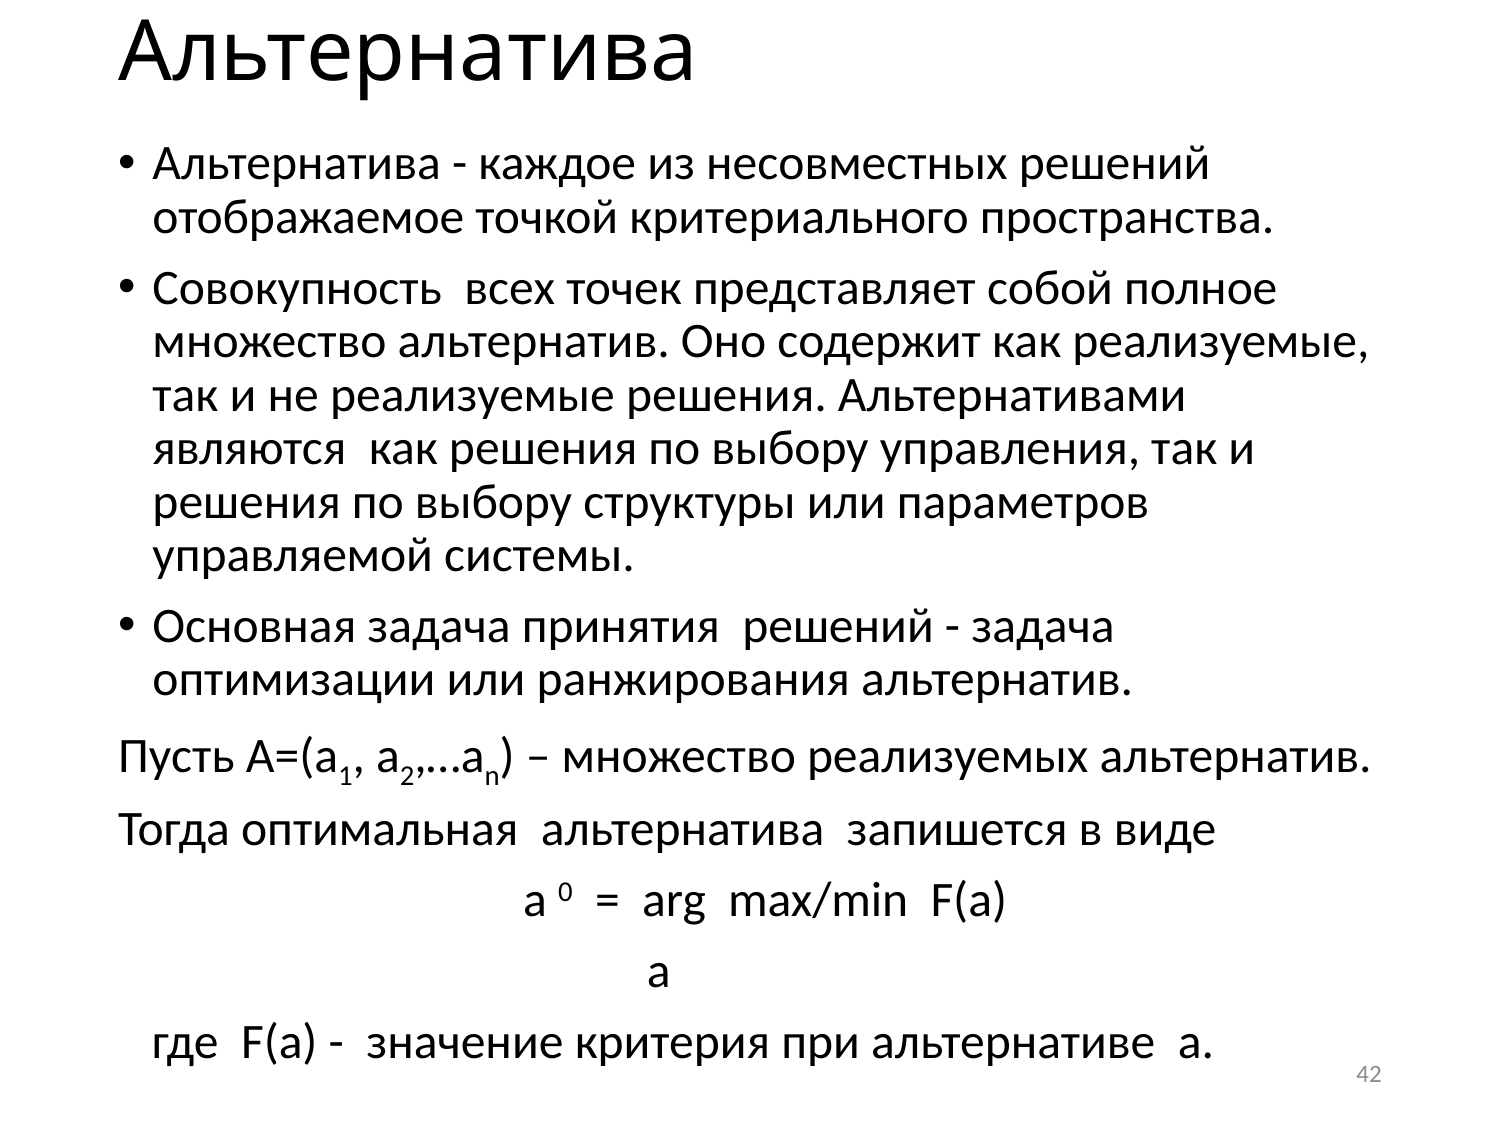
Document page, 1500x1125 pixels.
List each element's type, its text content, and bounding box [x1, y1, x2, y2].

list Альтернатива - каждое из несовместных решений отображаемое точкой критериального пространства. Совокупность всех точек представляет собой полное множество альтернатив. Оно содержит как реализуемые, так и не реализуемые решения. Альтернативами являются как решения по выбору управления, так и решения по выбору структуры или параметров управляемой системы. Основная задача принятия решений - задача оптимизации или ранжирования альтернатив. Пусть А=(а1, а2,…аn) – множество реализуемых альтернатив. Тогда оптимальная альтернатива запишется в виде а 0 = arg max/min F(a) a где F(a) - значение критерия при альтернативе а. [103, 129, 1397, 1125]
title Альтернатива [103, 0, 1397, 107]
slide_number 42 [1059, 1042, 1397, 1103]
